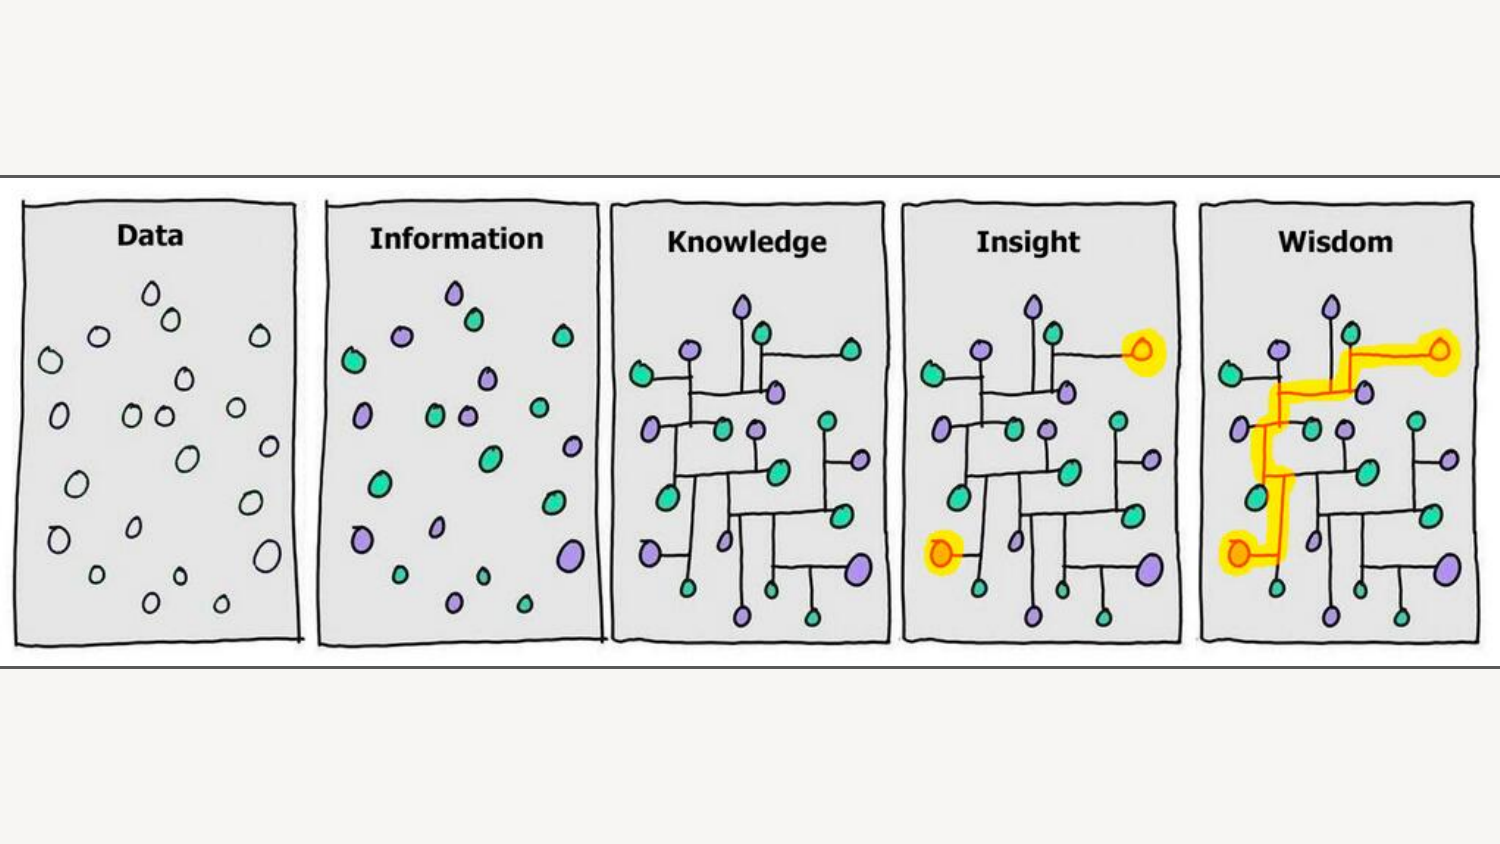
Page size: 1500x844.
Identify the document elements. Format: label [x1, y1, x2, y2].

picture [0, 177, 1500, 666]
